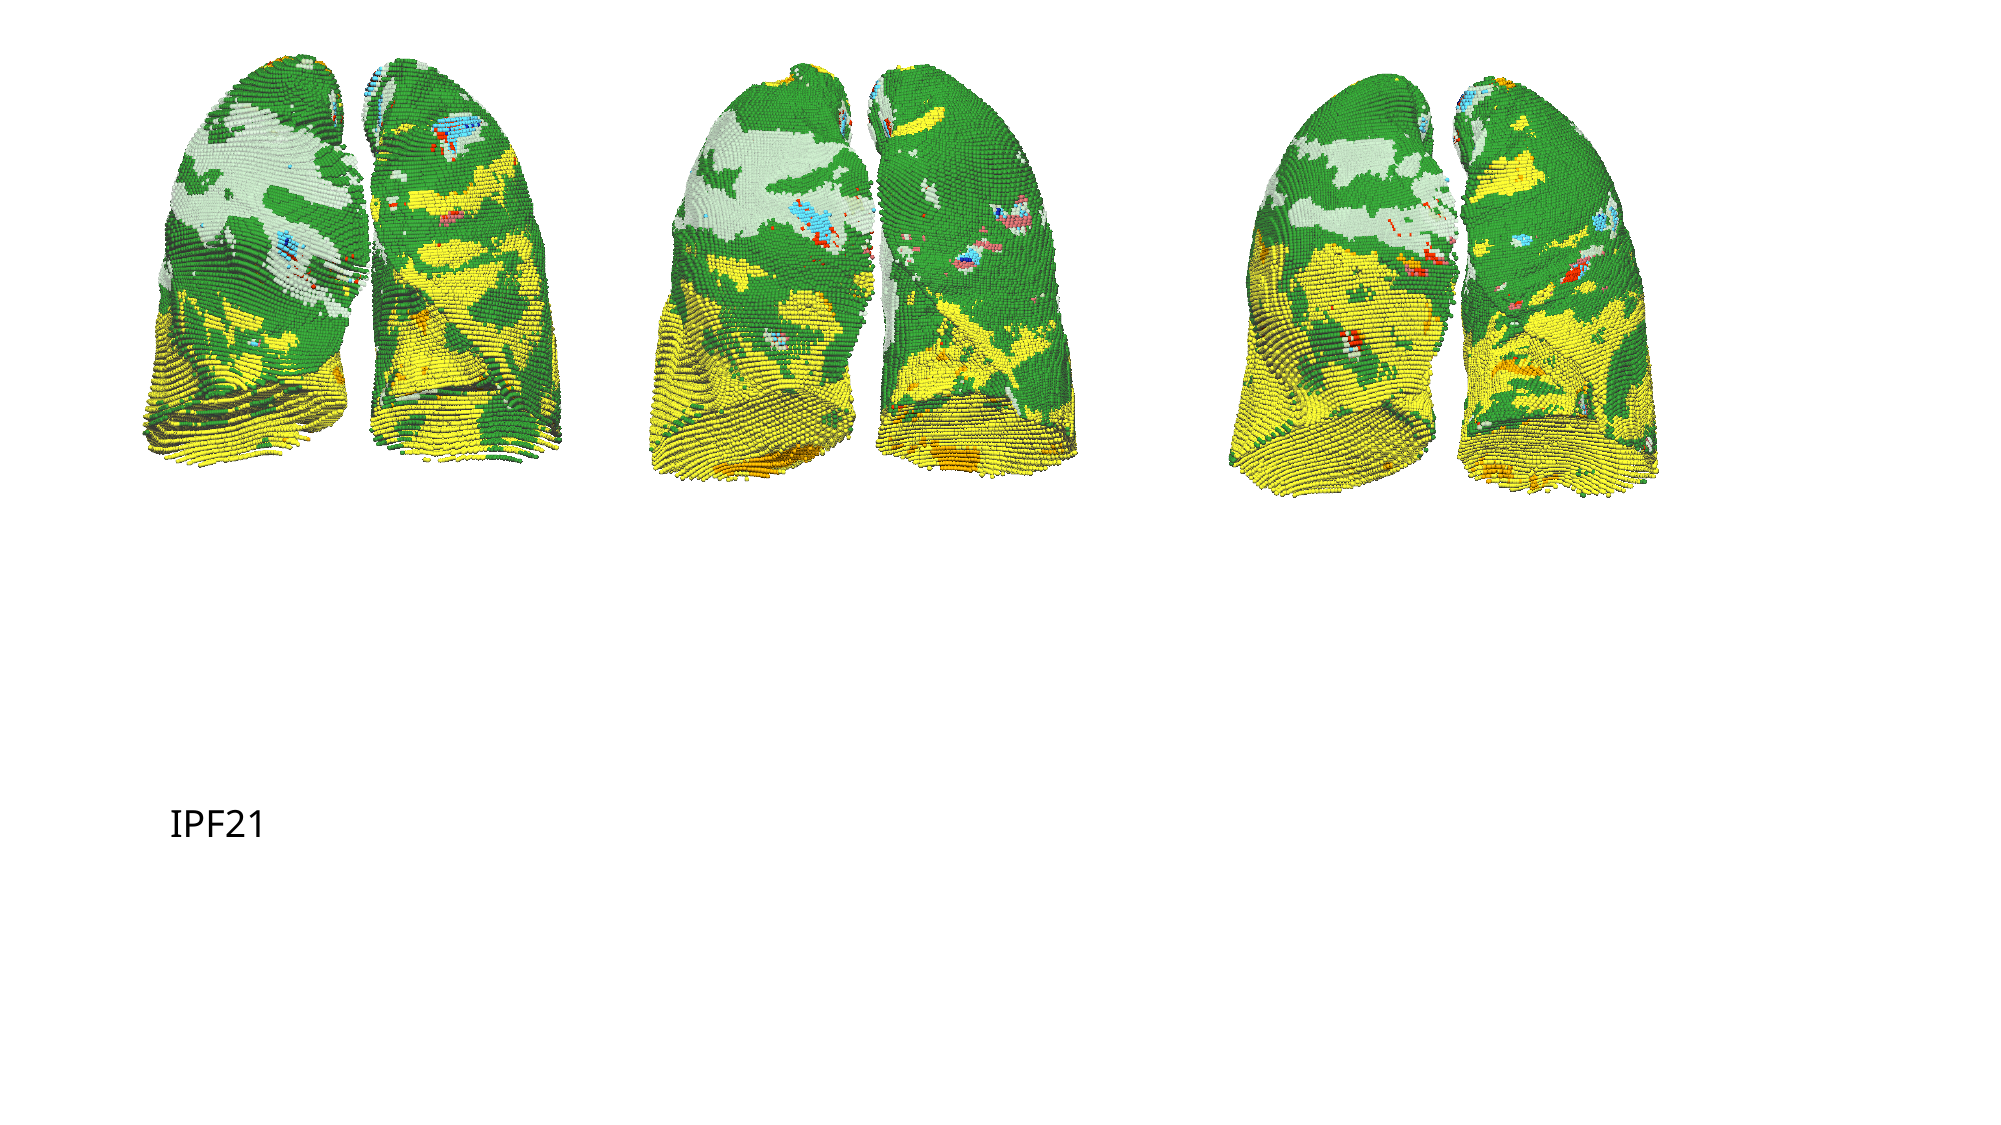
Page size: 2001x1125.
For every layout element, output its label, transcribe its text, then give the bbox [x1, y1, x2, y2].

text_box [136, 47, 567, 472]
text_box IPF21 [155, 792, 796, 853]
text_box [1222, 69, 1663, 504]
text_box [638, 52, 1084, 491]
